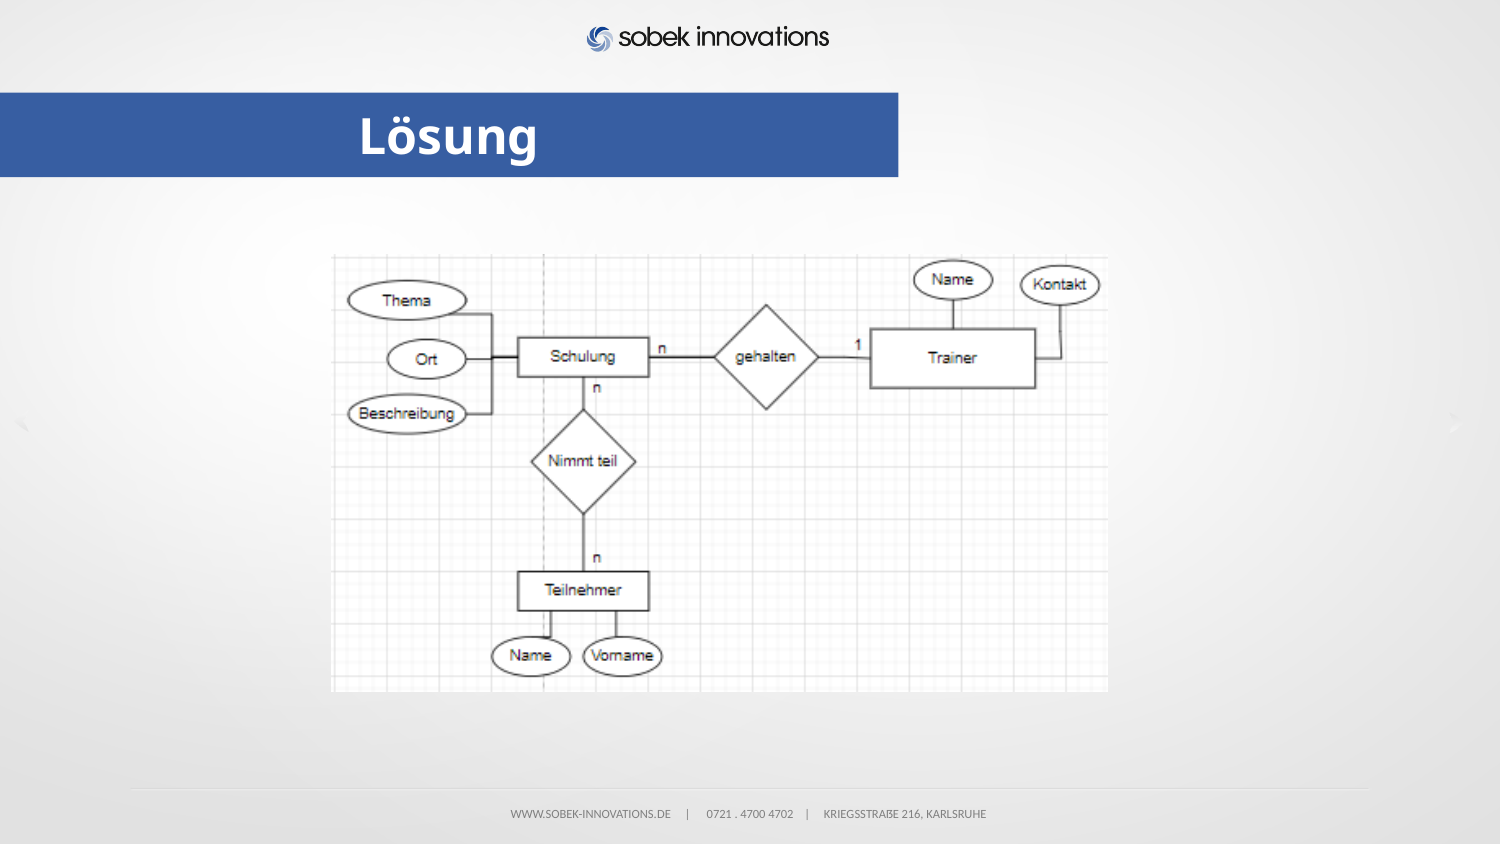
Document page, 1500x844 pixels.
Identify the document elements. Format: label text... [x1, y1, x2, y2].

picture [0, 0, 1500, 844]
title Lösung [0, 92, 899, 178]
